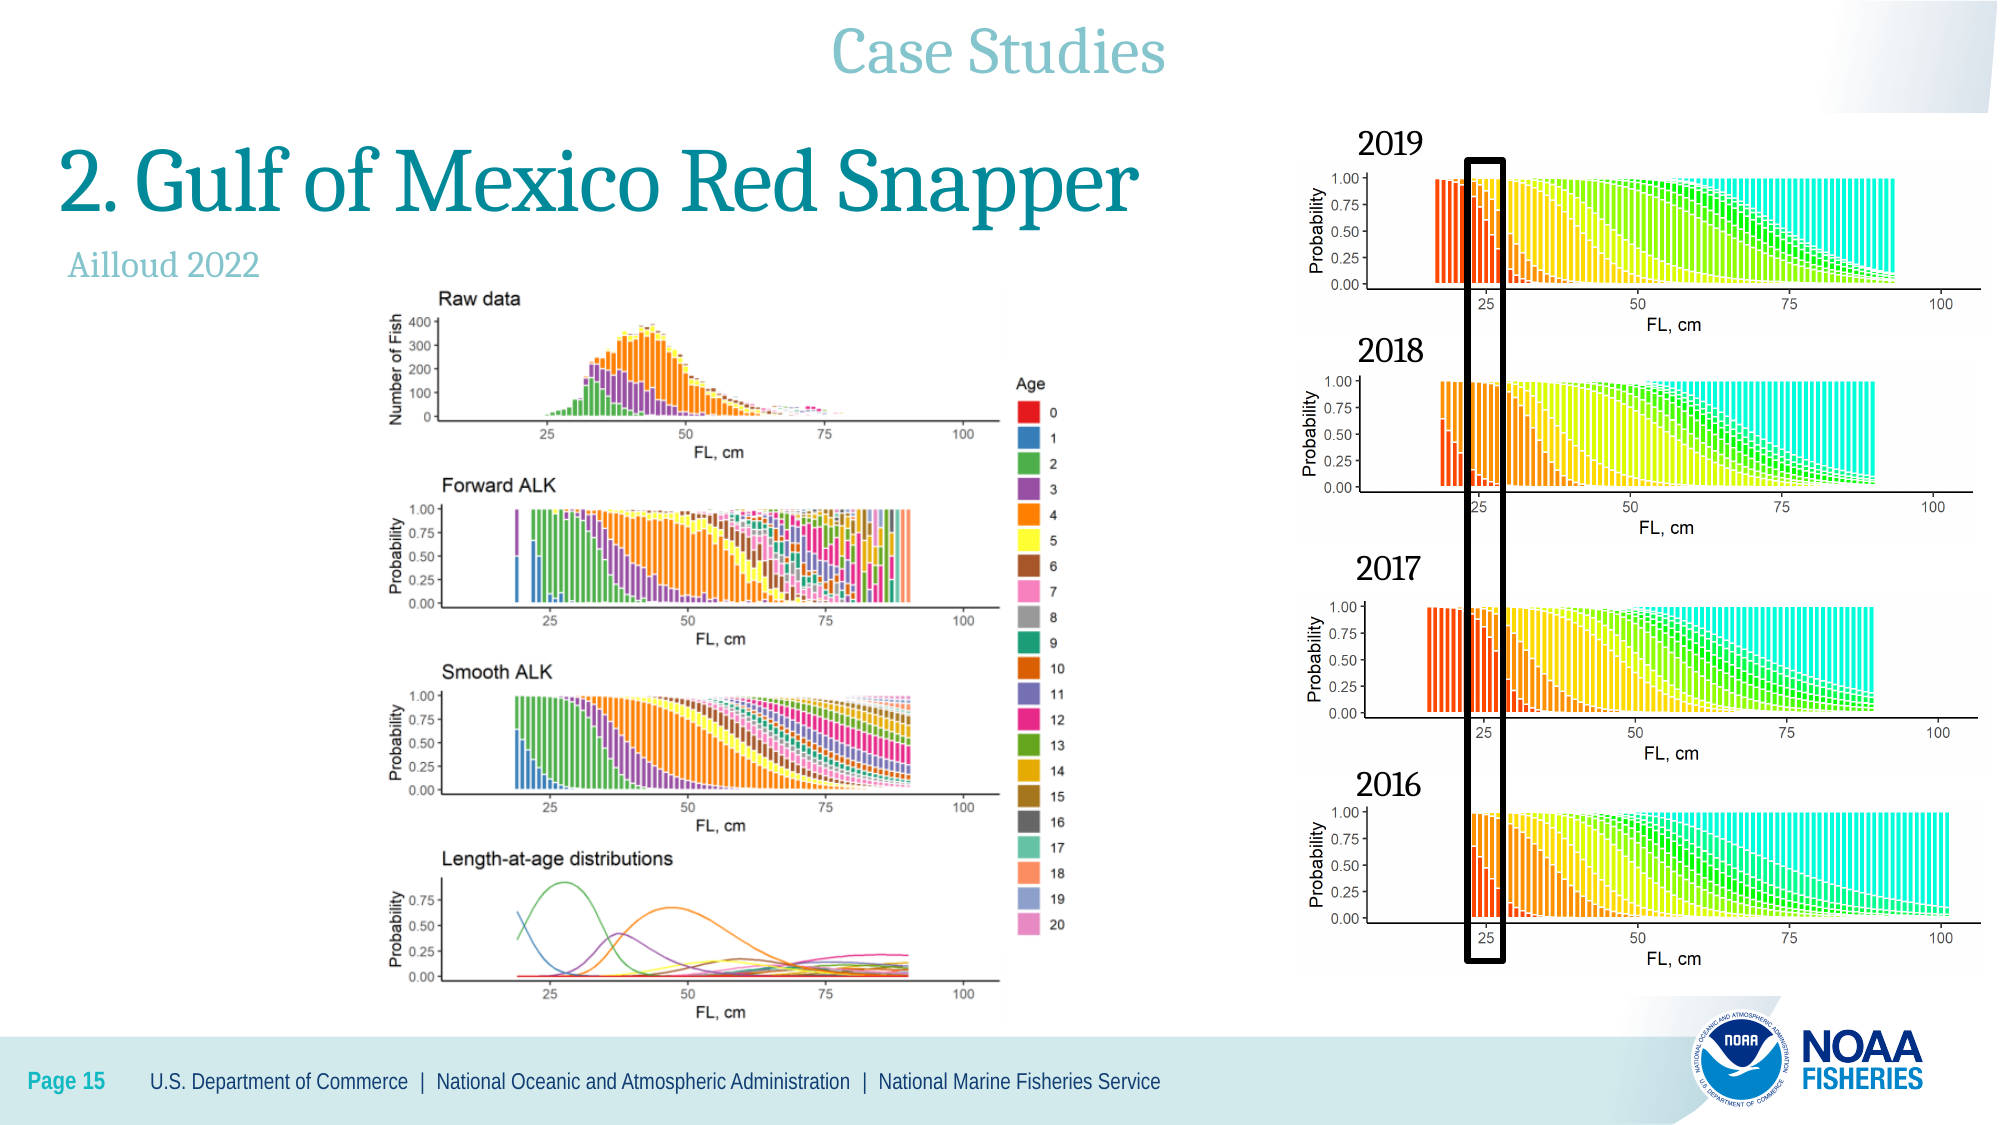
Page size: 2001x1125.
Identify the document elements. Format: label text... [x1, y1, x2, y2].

picture [1914, 1071, 1923, 1079]
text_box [1261, 111, 1994, 995]
text_box Ailloud 2022 [52, 233, 276, 293]
picture [1691, 1009, 1923, 1110]
picture [381, 275, 1078, 1026]
text_box Case Studies [818, 0, 1182, 95]
title 2. Gulf of Mexico Red Snapper [44, 124, 1255, 342]
